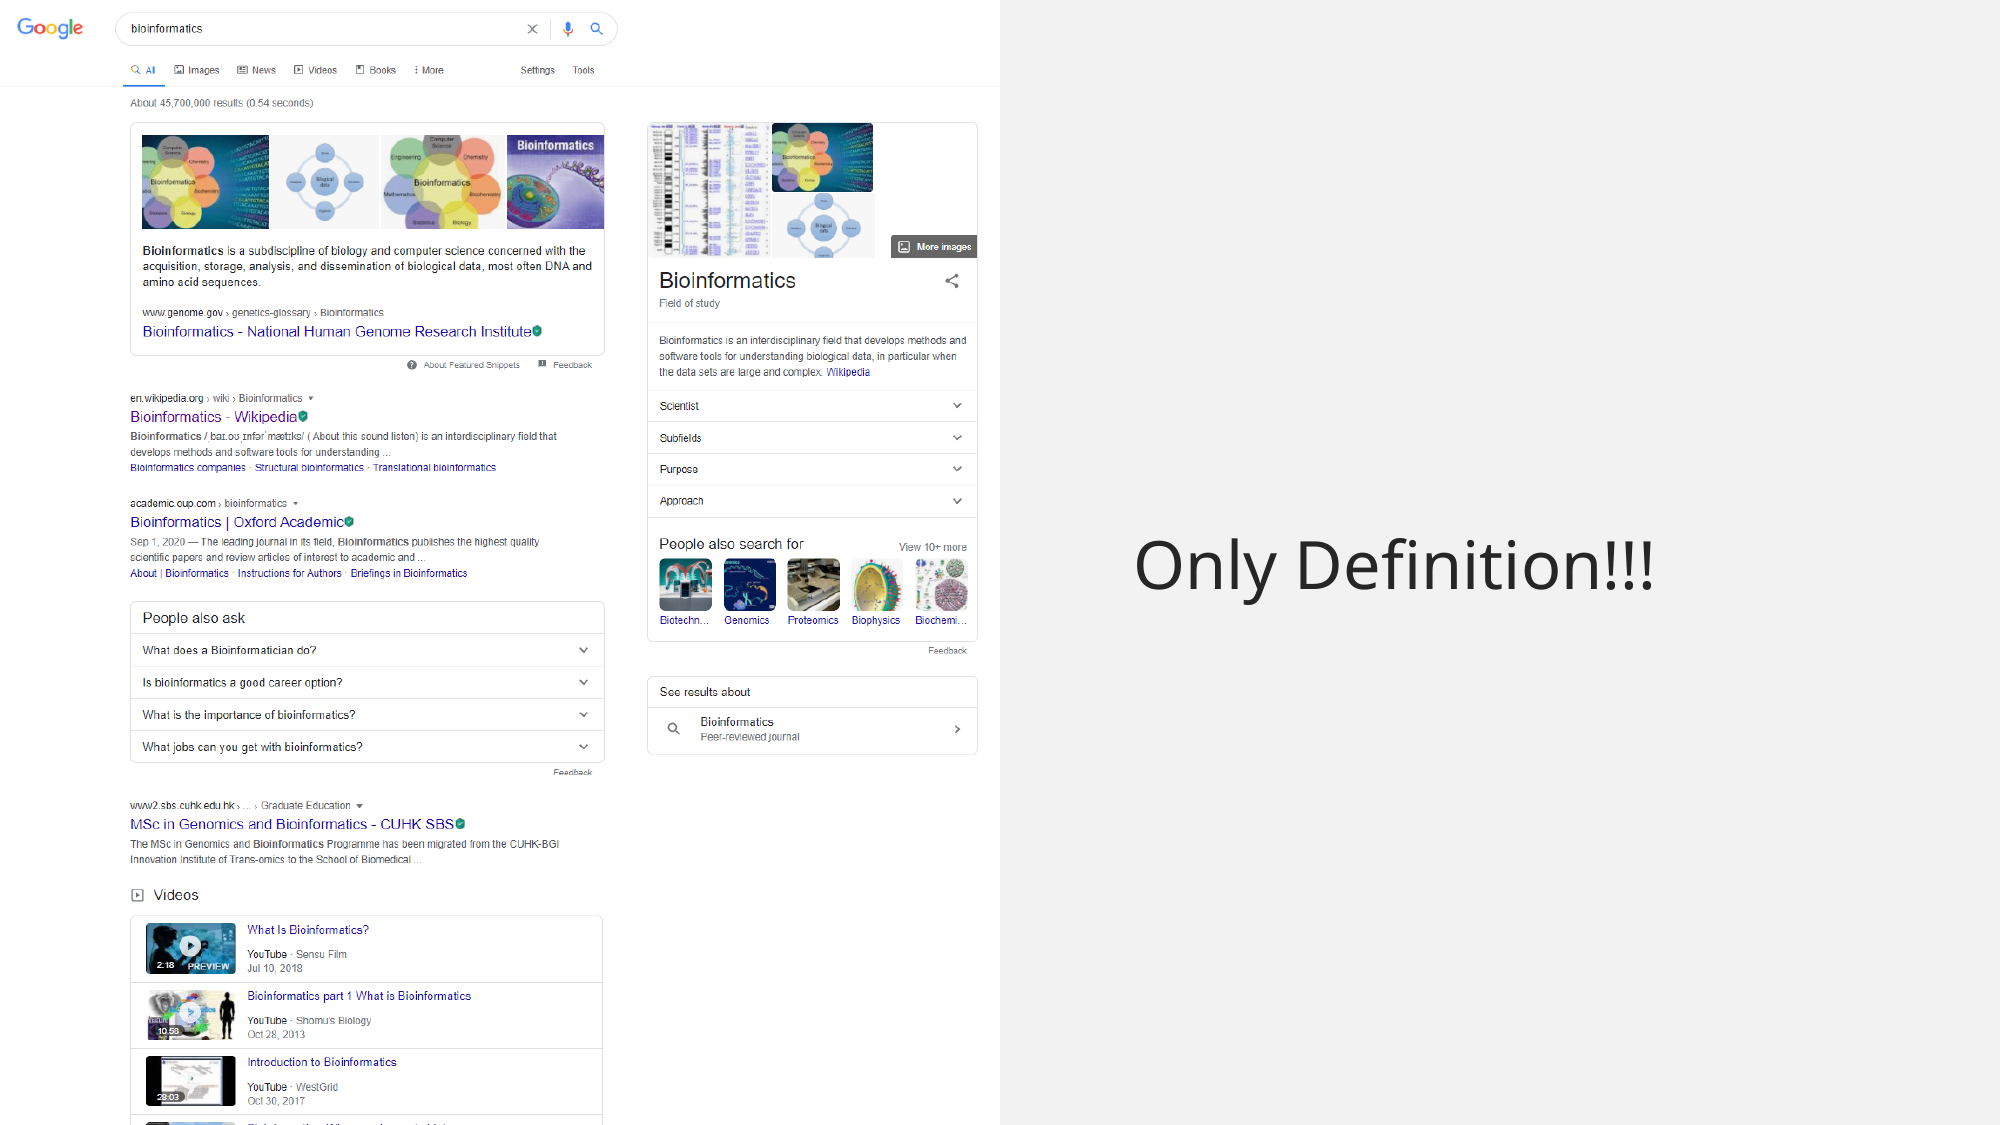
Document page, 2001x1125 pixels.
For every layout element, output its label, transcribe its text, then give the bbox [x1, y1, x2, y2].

list Only Definition!!! [1118, 470, 1806, 655]
picture [0, 0, 1001, 1125]
